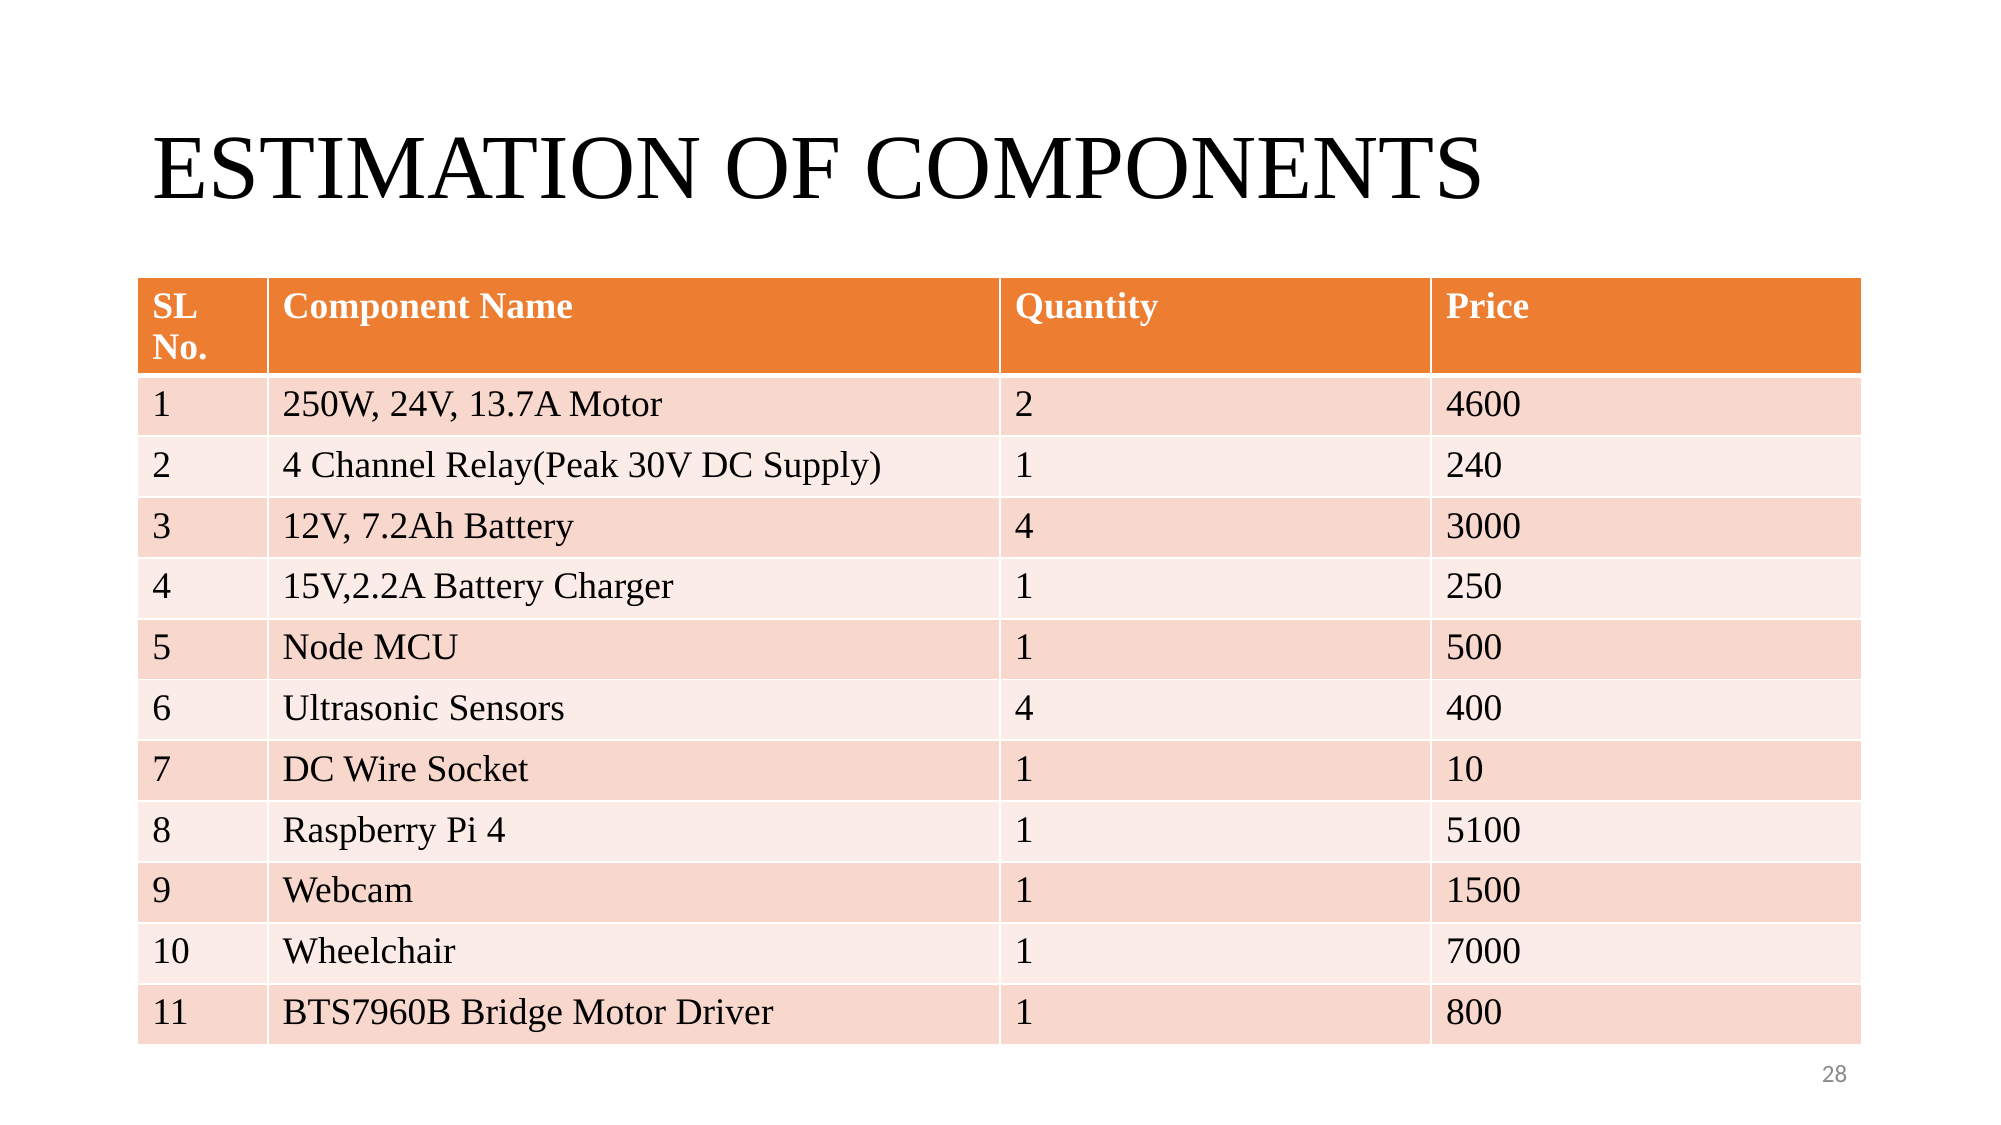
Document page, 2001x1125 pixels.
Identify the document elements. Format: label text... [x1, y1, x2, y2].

table_cell 1 [138, 378, 267, 435]
table_cell 1 [1001, 620, 1430, 679]
table_cell 15V,2.2A Battery Charger [269, 559, 999, 618]
table_cell Ultrasonic Sensors [269, 680, 999, 739]
table_cell 1 [1001, 802, 1430, 861]
title ESTIMATION OF COMPONENTS [137, 59, 1863, 276]
table_cell 500 [1432, 620, 1861, 679]
table_cell 3000 [1432, 498, 1861, 557]
table_cell BTS7960B Bridge Motor Driver [269, 985, 999, 1044]
table_cell 400 [1432, 680, 1861, 739]
table_cell 9 [138, 863, 267, 922]
table_cell 250 [1432, 559, 1861, 618]
table_cell 5100 [1432, 802, 1861, 861]
table_cell 10 [138, 924, 267, 983]
table_cell 5 [138, 620, 267, 679]
table_cell 250W, 24V, 13.7A Motor [269, 378, 999, 435]
table_cell Node MCU [269, 620, 999, 679]
table_cell 2 [138, 437, 267, 496]
table_cell 7000 [1432, 924, 1861, 983]
table_cell 12V, 7.2Ah Battery [269, 498, 999, 557]
table_cell 8 [138, 802, 267, 861]
table_cell 1 [1001, 985, 1430, 1044]
table_cell 800 [1432, 985, 1861, 1042]
table_cell 240 [1432, 437, 1861, 496]
table_cell 3 [138, 498, 267, 557]
table_cell DC Wire Socket [269, 741, 999, 800]
table_cell 11 [138, 985, 267, 1044]
table_cell 1 [1001, 863, 1430, 922]
table_header Price [1432, 278, 1861, 373]
table_cell Wheelchair [269, 924, 999, 983]
table_cell Webcam [269, 863, 999, 922]
table_cell 1 [1001, 741, 1430, 800]
table_header Quantity [1001, 278, 1430, 373]
table_cell 1 [1001, 437, 1430, 496]
table_cell 4 [1001, 498, 1430, 557]
table_cell 4600 [1432, 378, 1861, 435]
table_cell 1500 [1432, 863, 1861, 922]
table_header SL No. [138, 278, 267, 373]
table_cell 6 [138, 680, 267, 739]
table_cell 1 [1001, 559, 1430, 618]
table_cell 2 [1001, 378, 1430, 435]
table_cell 4 [1001, 680, 1430, 739]
slide_number 28 [1412, 1042, 1863, 1103]
table_cell Raspberry Pi 4 [269, 802, 999, 861]
table_cell 4 [138, 559, 267, 618]
table_cell 10 [1432, 741, 1861, 800]
table_cell 7 [138, 741, 267, 800]
table_cell 1 [1001, 924, 1430, 983]
table_cell 4 Channel Relay(Peak 30V DC Supply) [269, 437, 999, 496]
table_header Component Name [269, 278, 999, 373]
